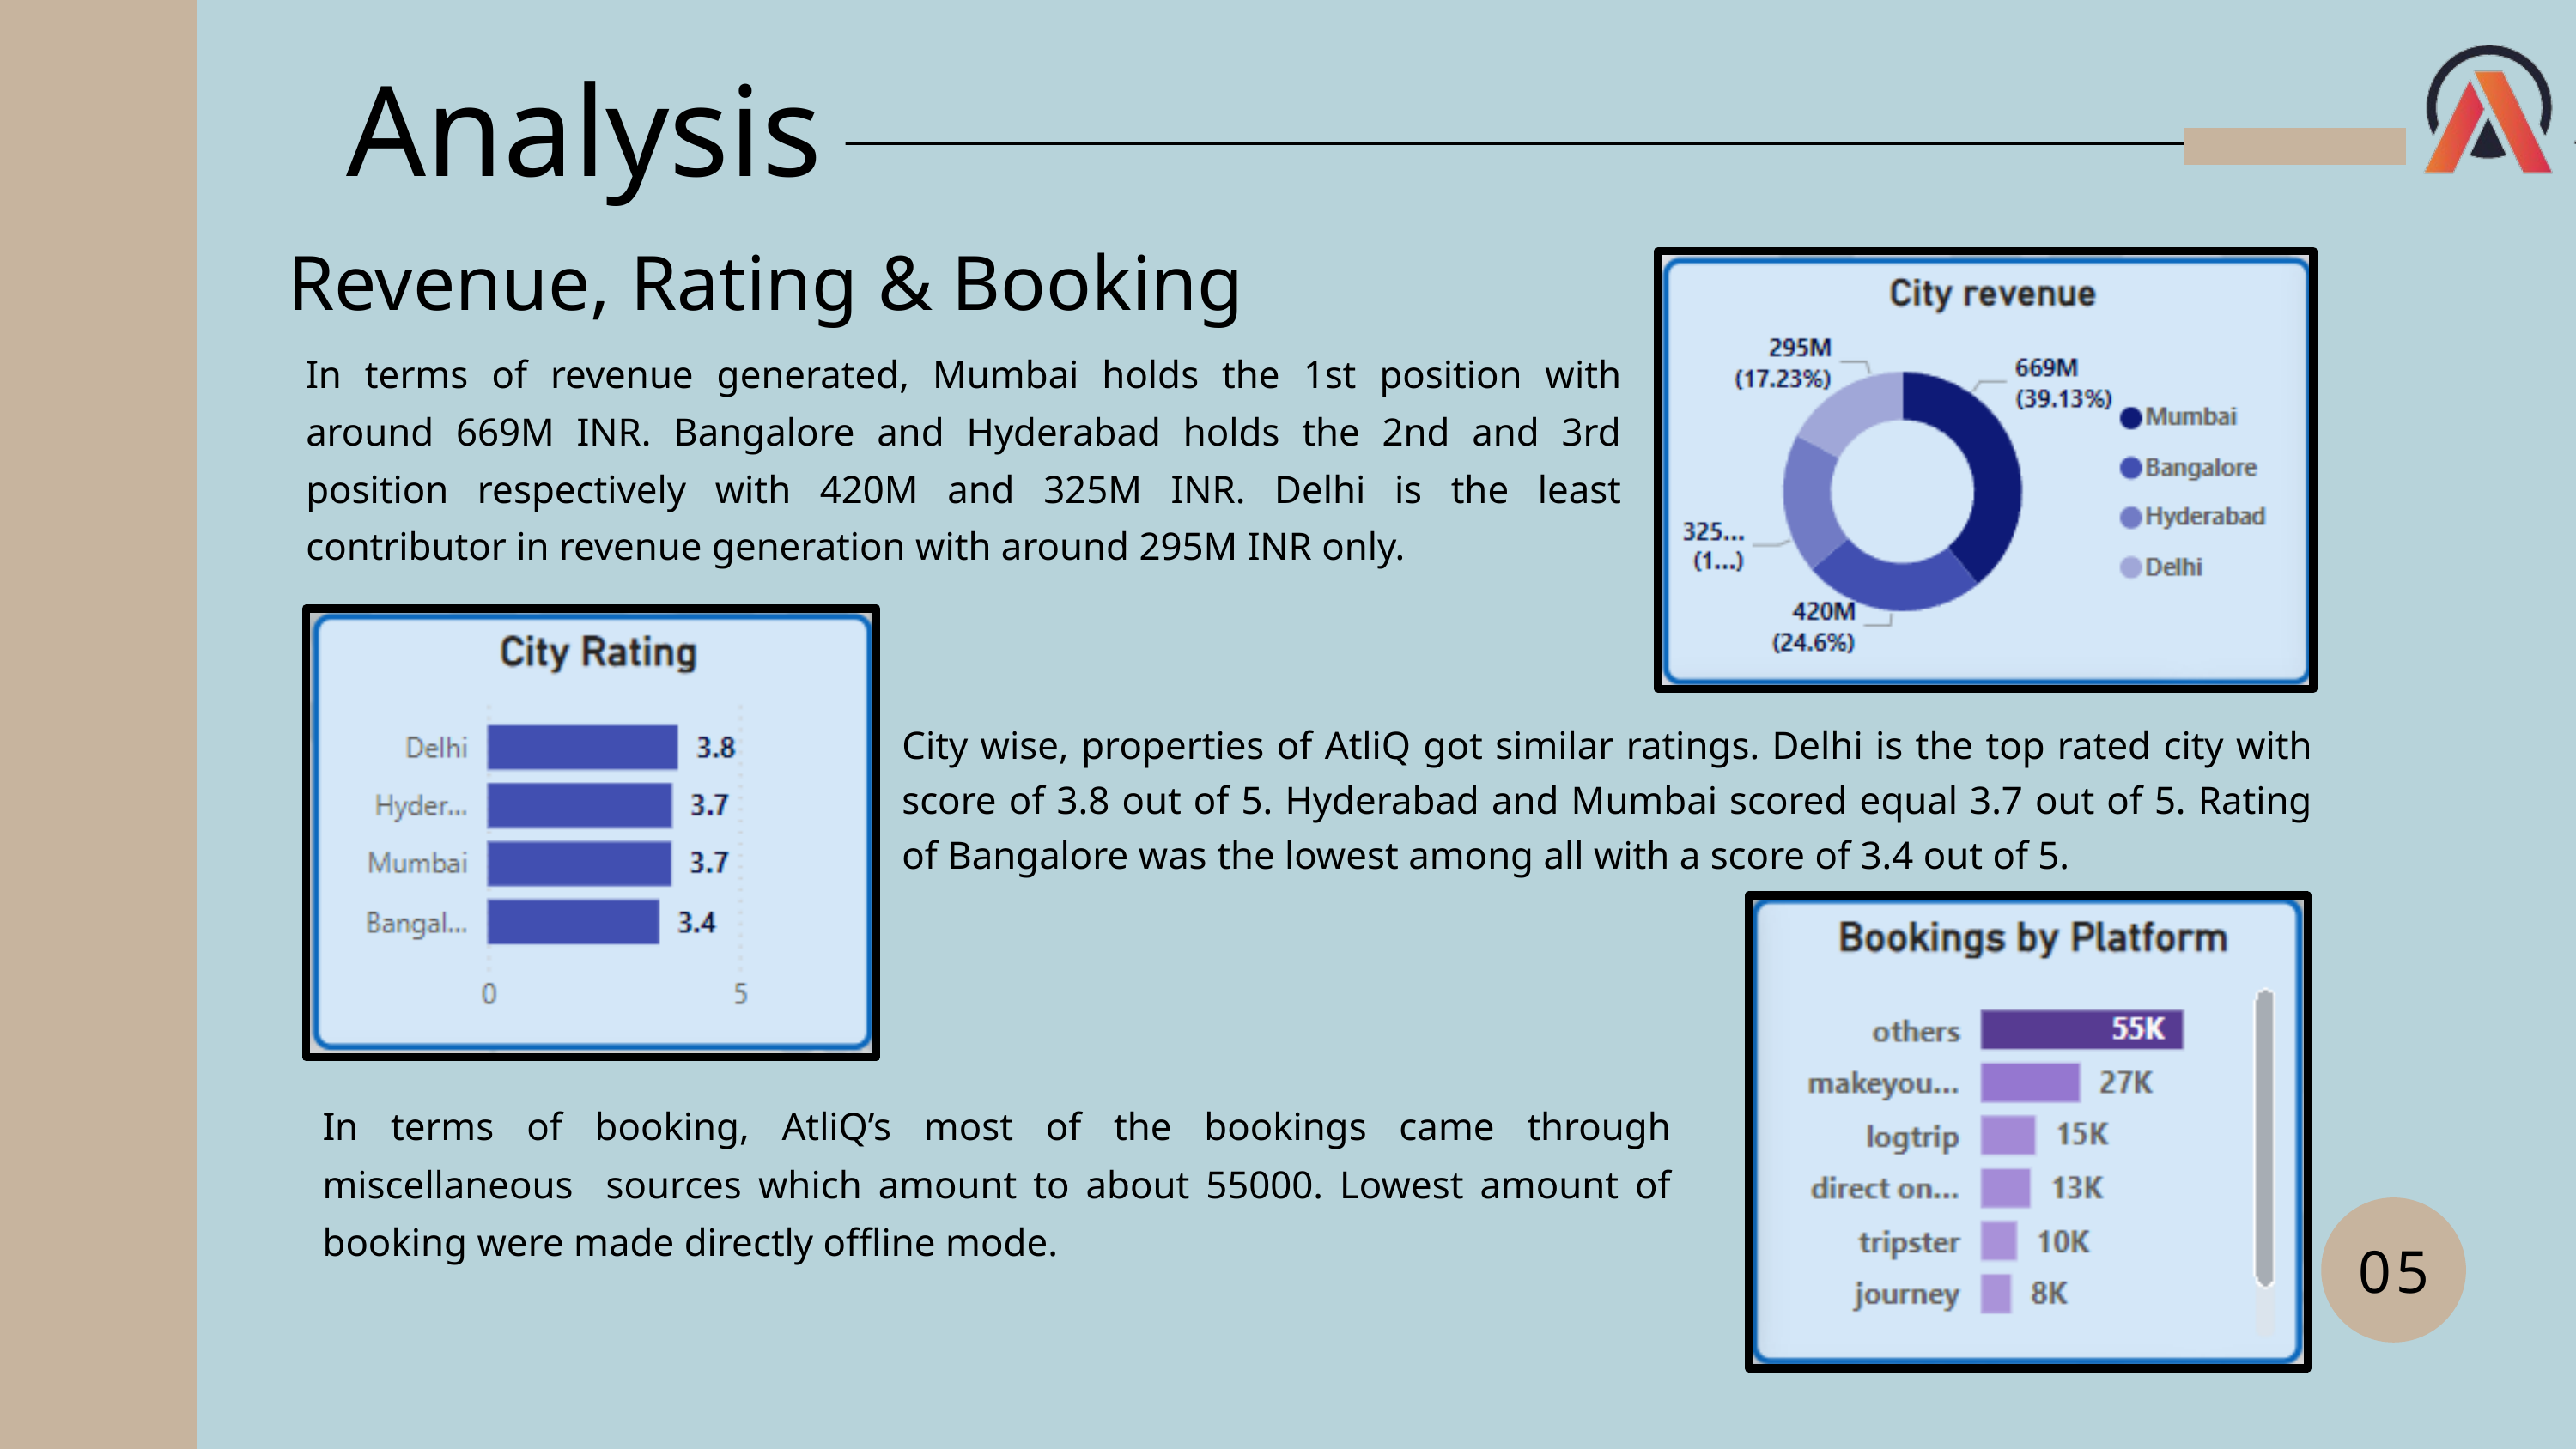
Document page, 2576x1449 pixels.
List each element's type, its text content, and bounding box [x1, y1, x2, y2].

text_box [0, 0, 197, 1449]
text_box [2184, 127, 2407, 166]
text_box In terms of booking, AtliQ’s most of the bookings came through miscellaneous sources which amount to about 55000. Lowest amount of booking were made directly offline mode. [322, 1090, 1672, 1264]
text_box [2388, 15, 2576, 204]
text_box [306, 609, 877, 1058]
text_box [1748, 895, 2308, 1368]
text_box [1658, 251, 2313, 689]
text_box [2320, 1197, 2467, 1343]
text_box City wise, properties of AtliQ got similar ratings. Delhi is the top rated city with score of 3.8 out of 5. Hyderabad and Mumbai scored equal 3.7 out of 5. Rating of Bangalore was the lowest among all with a score of 3.4 out of 5. [902, 712, 2313, 877]
text_box Revenue, Rating & Booking [264, 220, 1267, 325]
text_box In terms of revenue generated, Mumbai holds the 1st position with around 669M INR. Bangalore and Hyderabad holds the 2nd and 3rd position respectively with 420M and 325M INR. Delhi is the least contributor in revenue generation with around 295M INR only. [306, 339, 1623, 568]
text_box Analysis [346, 67, 902, 203]
